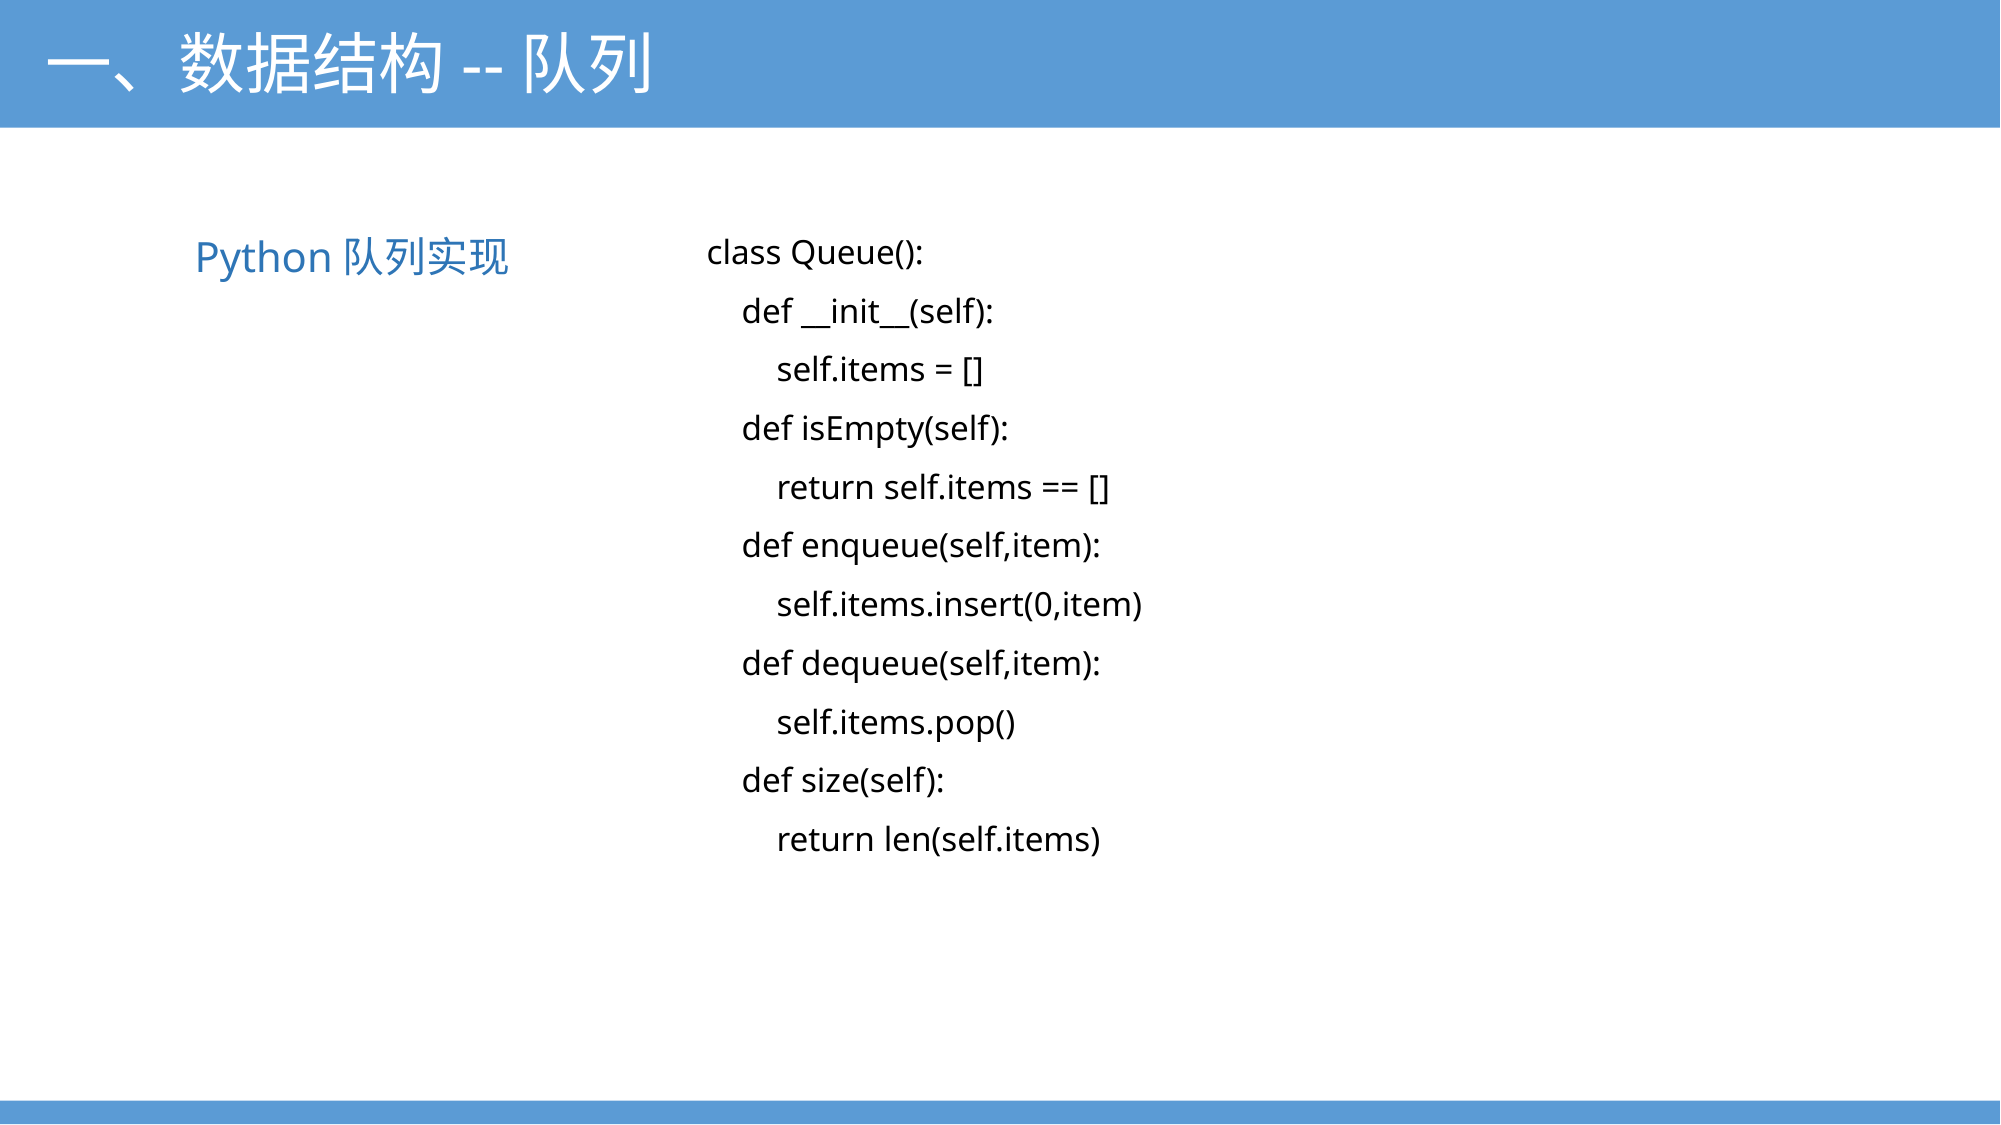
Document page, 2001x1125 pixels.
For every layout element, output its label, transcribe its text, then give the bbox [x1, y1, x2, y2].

text_box 一、数据结构--队列 [30, 13, 993, 109]
text_box Python队列实现 [179, 223, 692, 289]
text_box class Queue(): def __init__(self): self.items = [] def isEmpty(self): return self.items == [] def enqueue(self,item): self.items.insert(0,item) def dequeue(self,item): self.items.pop() def size(self): return len(self.items) [691, 223, 1589, 866]
